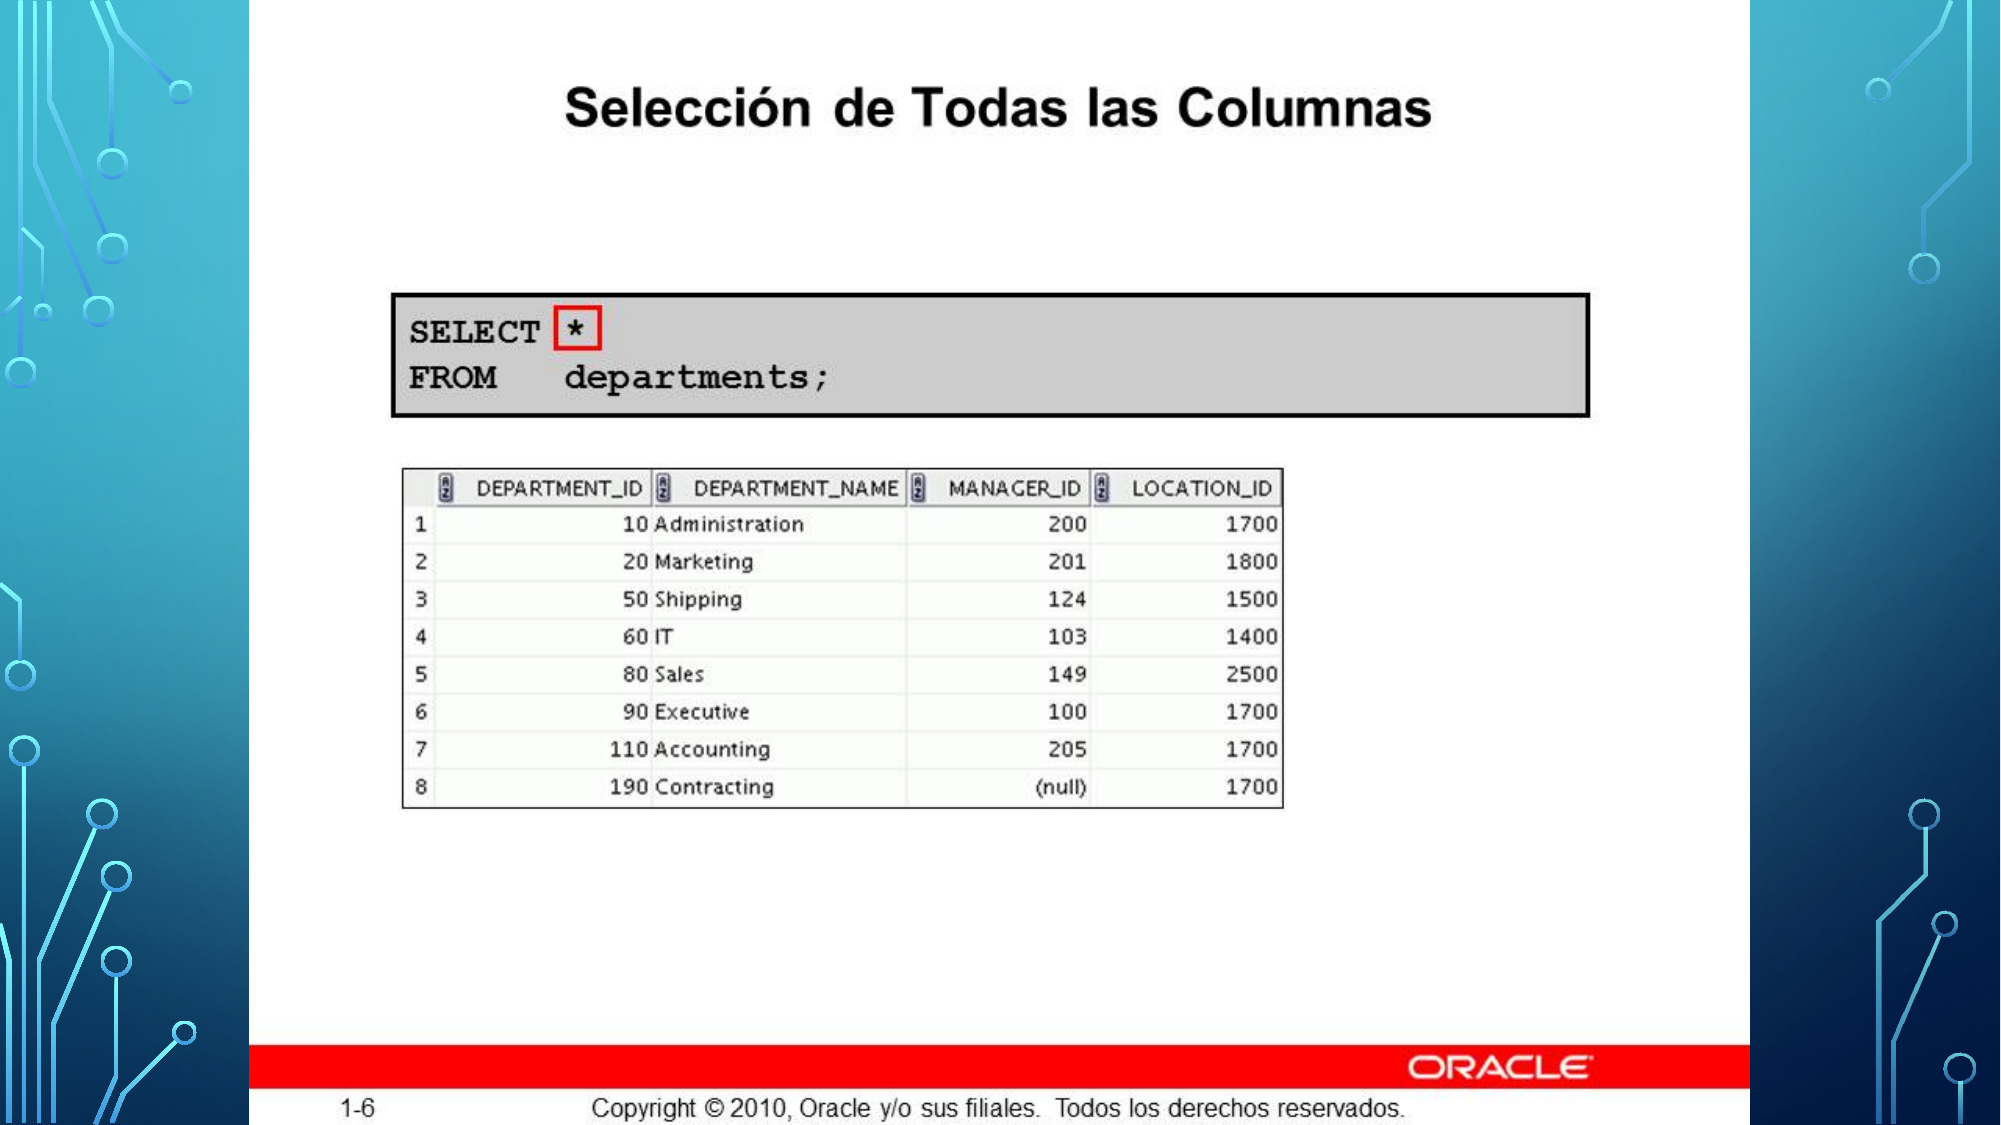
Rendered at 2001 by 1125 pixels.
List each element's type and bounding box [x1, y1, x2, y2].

picture [249, 0, 1751, 1125]
